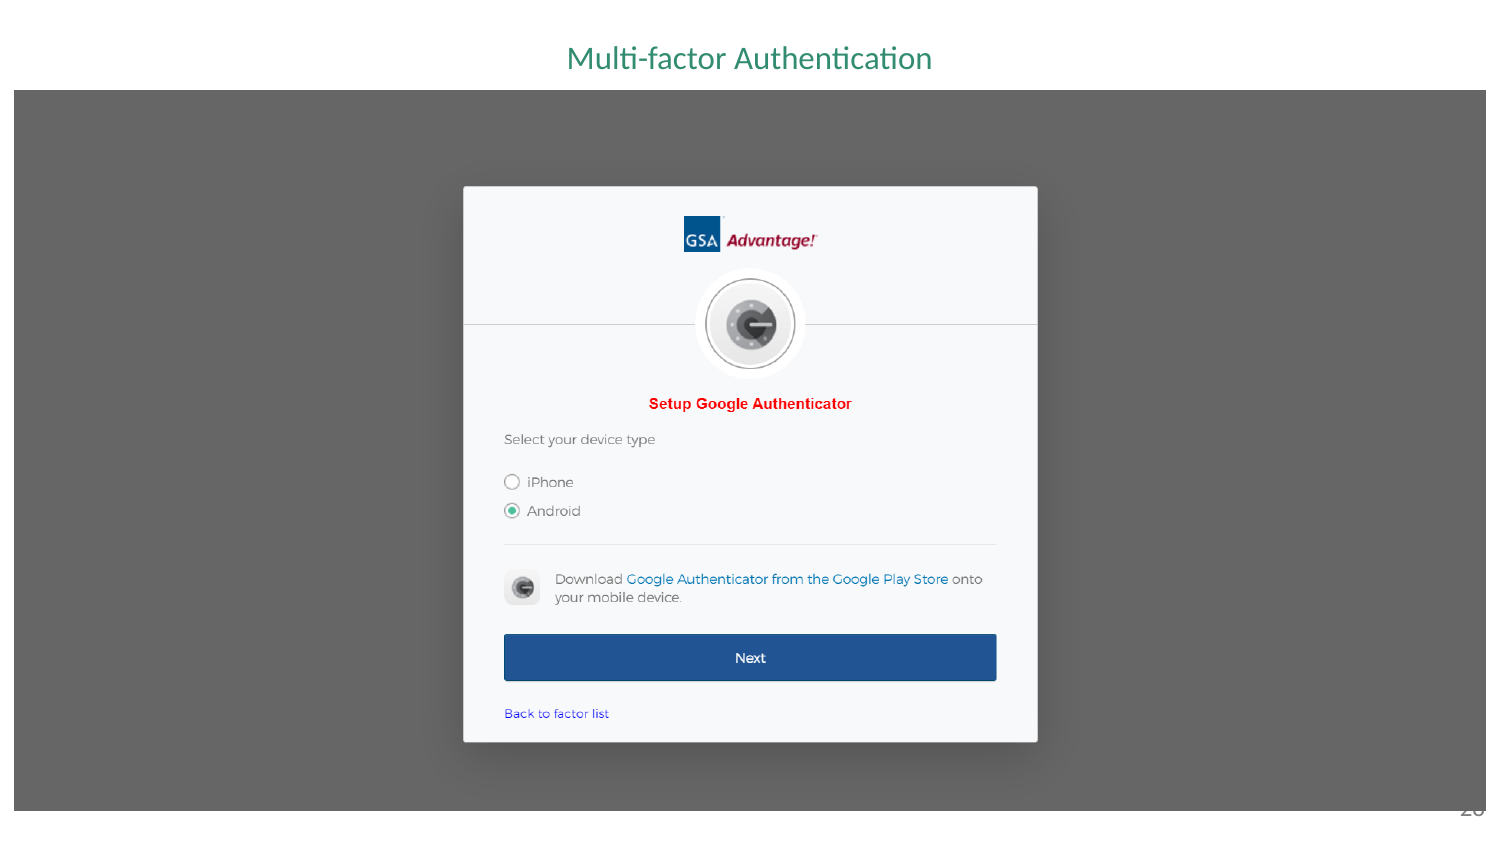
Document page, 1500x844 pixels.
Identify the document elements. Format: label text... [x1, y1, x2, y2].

picture [14, 90, 1486, 812]
title Multi-factor Authentication [75, 33, 1425, 85]
